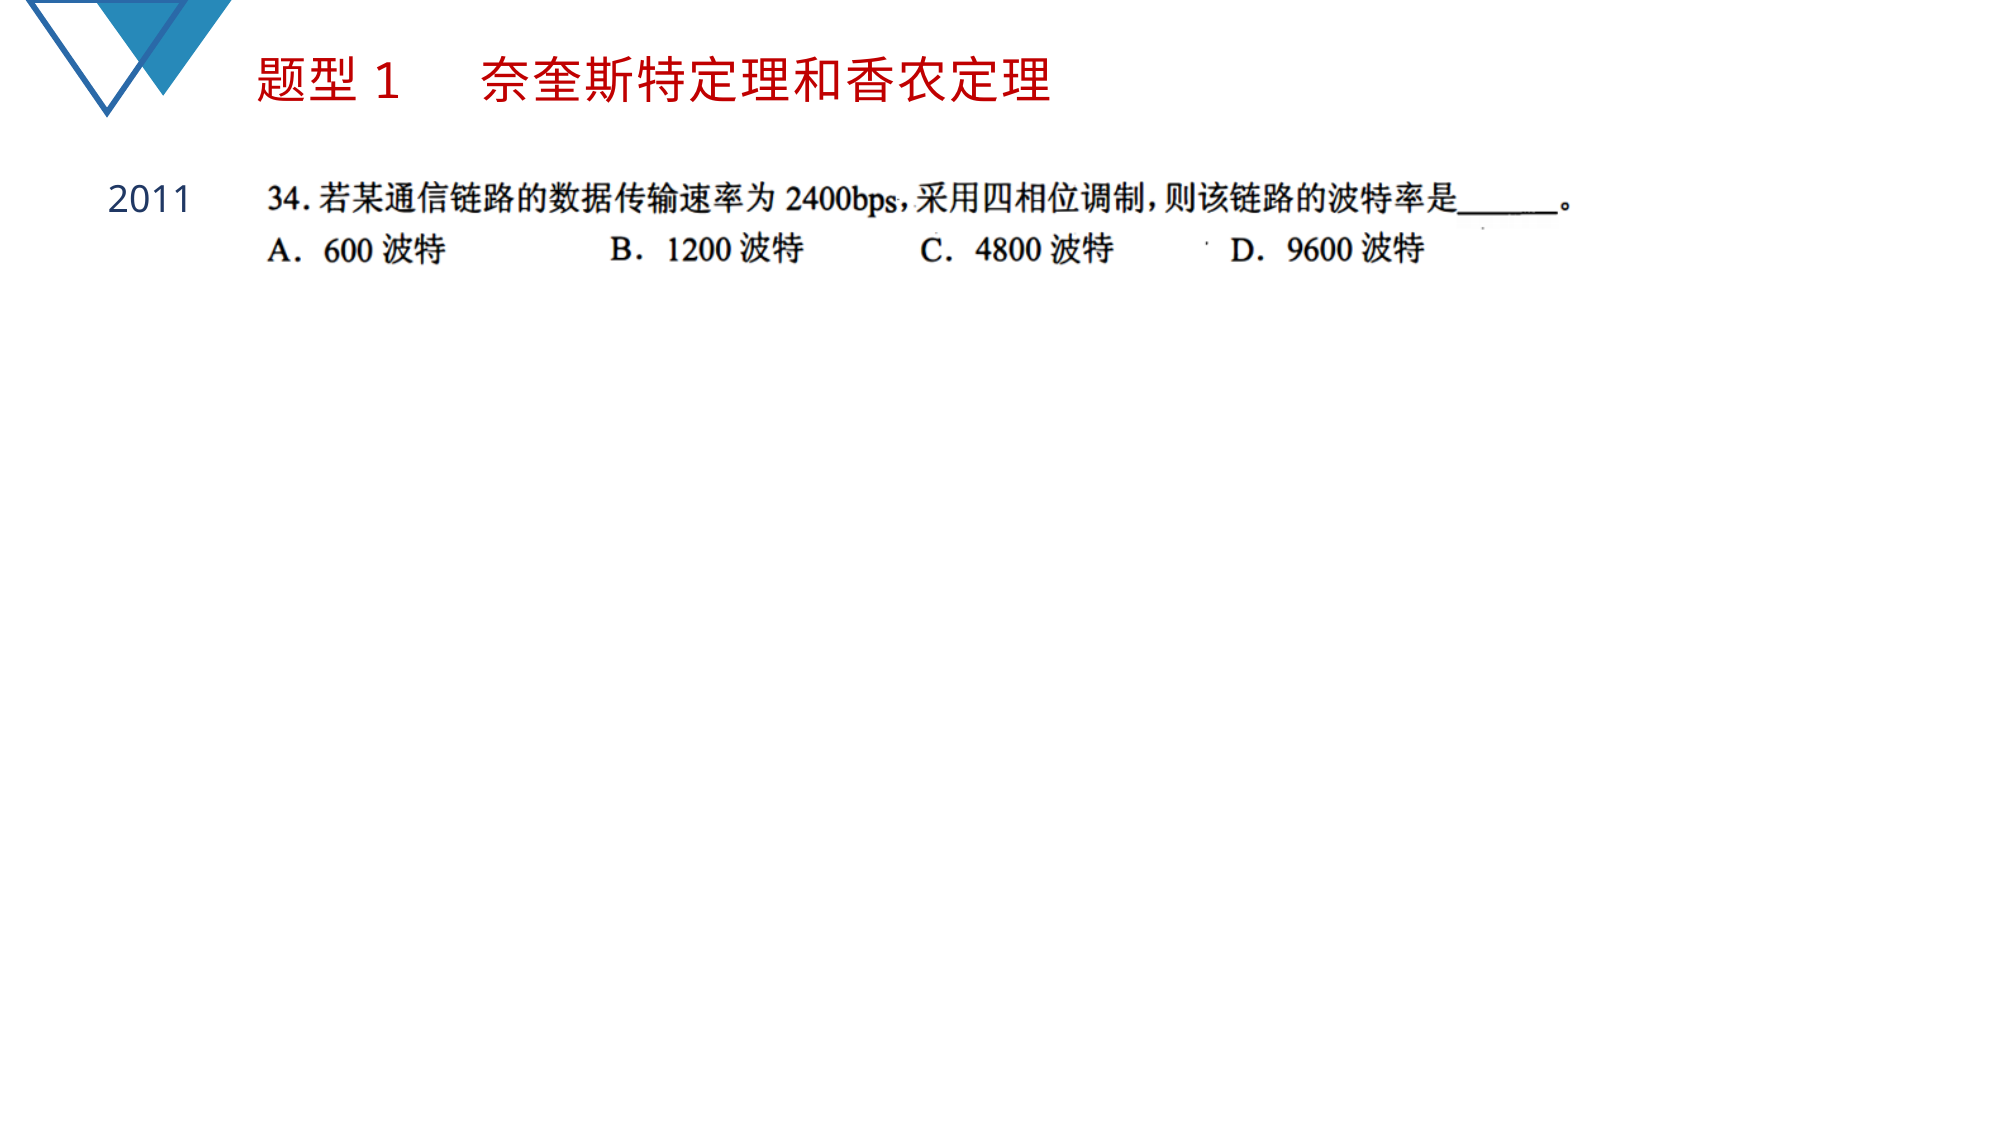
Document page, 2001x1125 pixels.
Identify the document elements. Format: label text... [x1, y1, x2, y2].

picture [263, 181, 1577, 267]
text_box 题型1 奈奎斯特定理和香农定理 [241, 41, 1254, 117]
text_box 2011 [93, 168, 217, 228]
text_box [29, 0, 232, 113]
